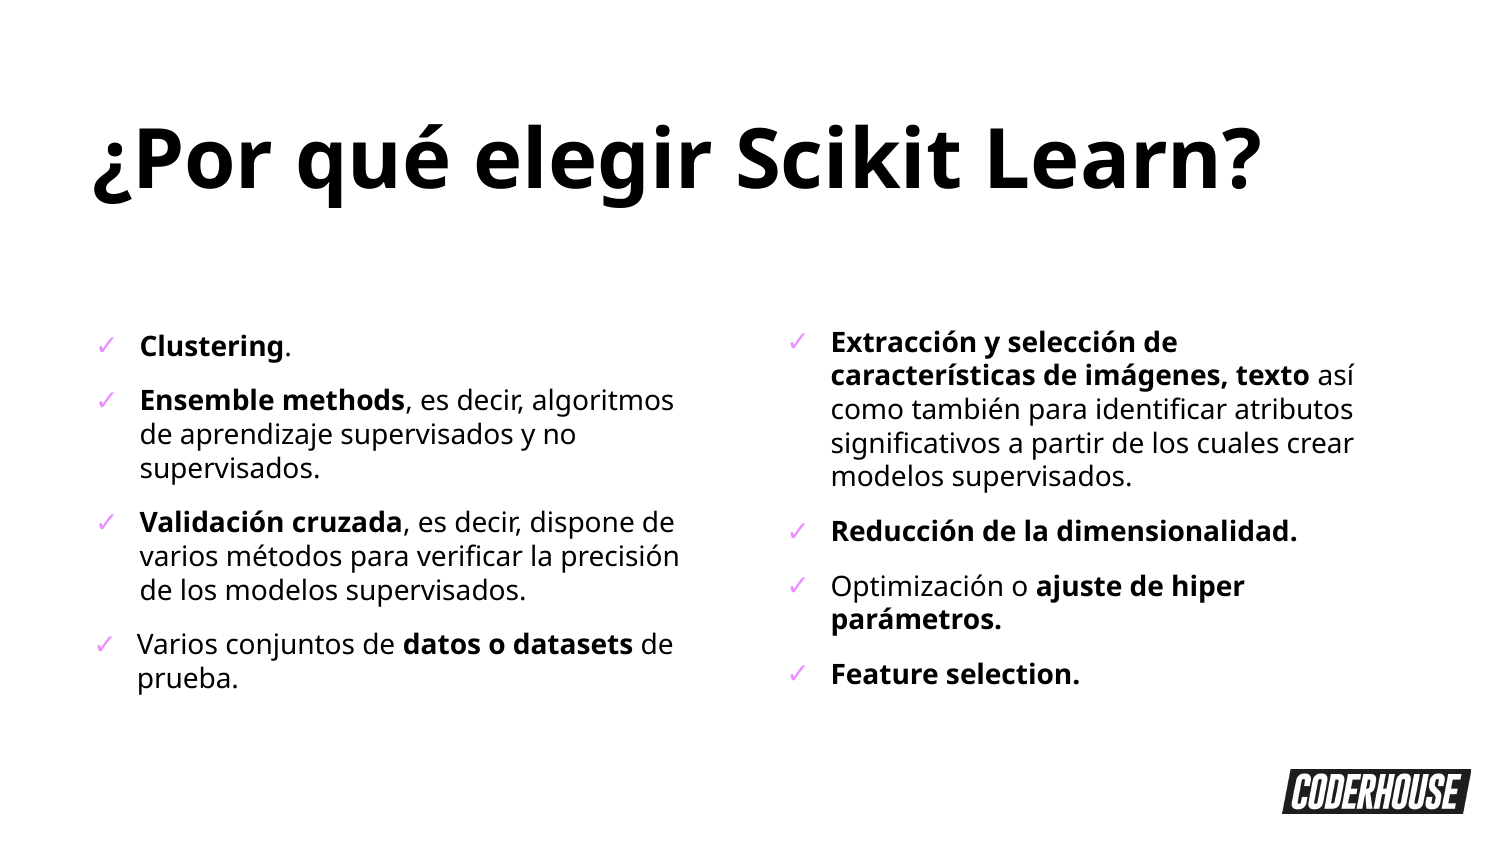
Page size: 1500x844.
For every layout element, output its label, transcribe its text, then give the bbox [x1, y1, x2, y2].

text_box Extracción y selección de características de imágenes, texto así como también para identificar atributos significativos a partir de los cuales crear modelos supervisados. Reducción de la dimensionalidad. Optimización o ajuste de hiper parámetros. Feature selection. [768, 254, 1380, 705]
text_box ¿Por qué elegir Scikit Learn? [77, 101, 1414, 222]
picture [1281, 769, 1471, 814]
text_box Clustering. Ensemble methods, es decir, algoritmos de aprendizaje supervisados y no supervisados. Validación cruzada, es decir, dispone de varios métodos para verificar la precisión de los modelos supervisados. Varios conjuntos de datos o datasets de prueba. [77, 312, 707, 743]
